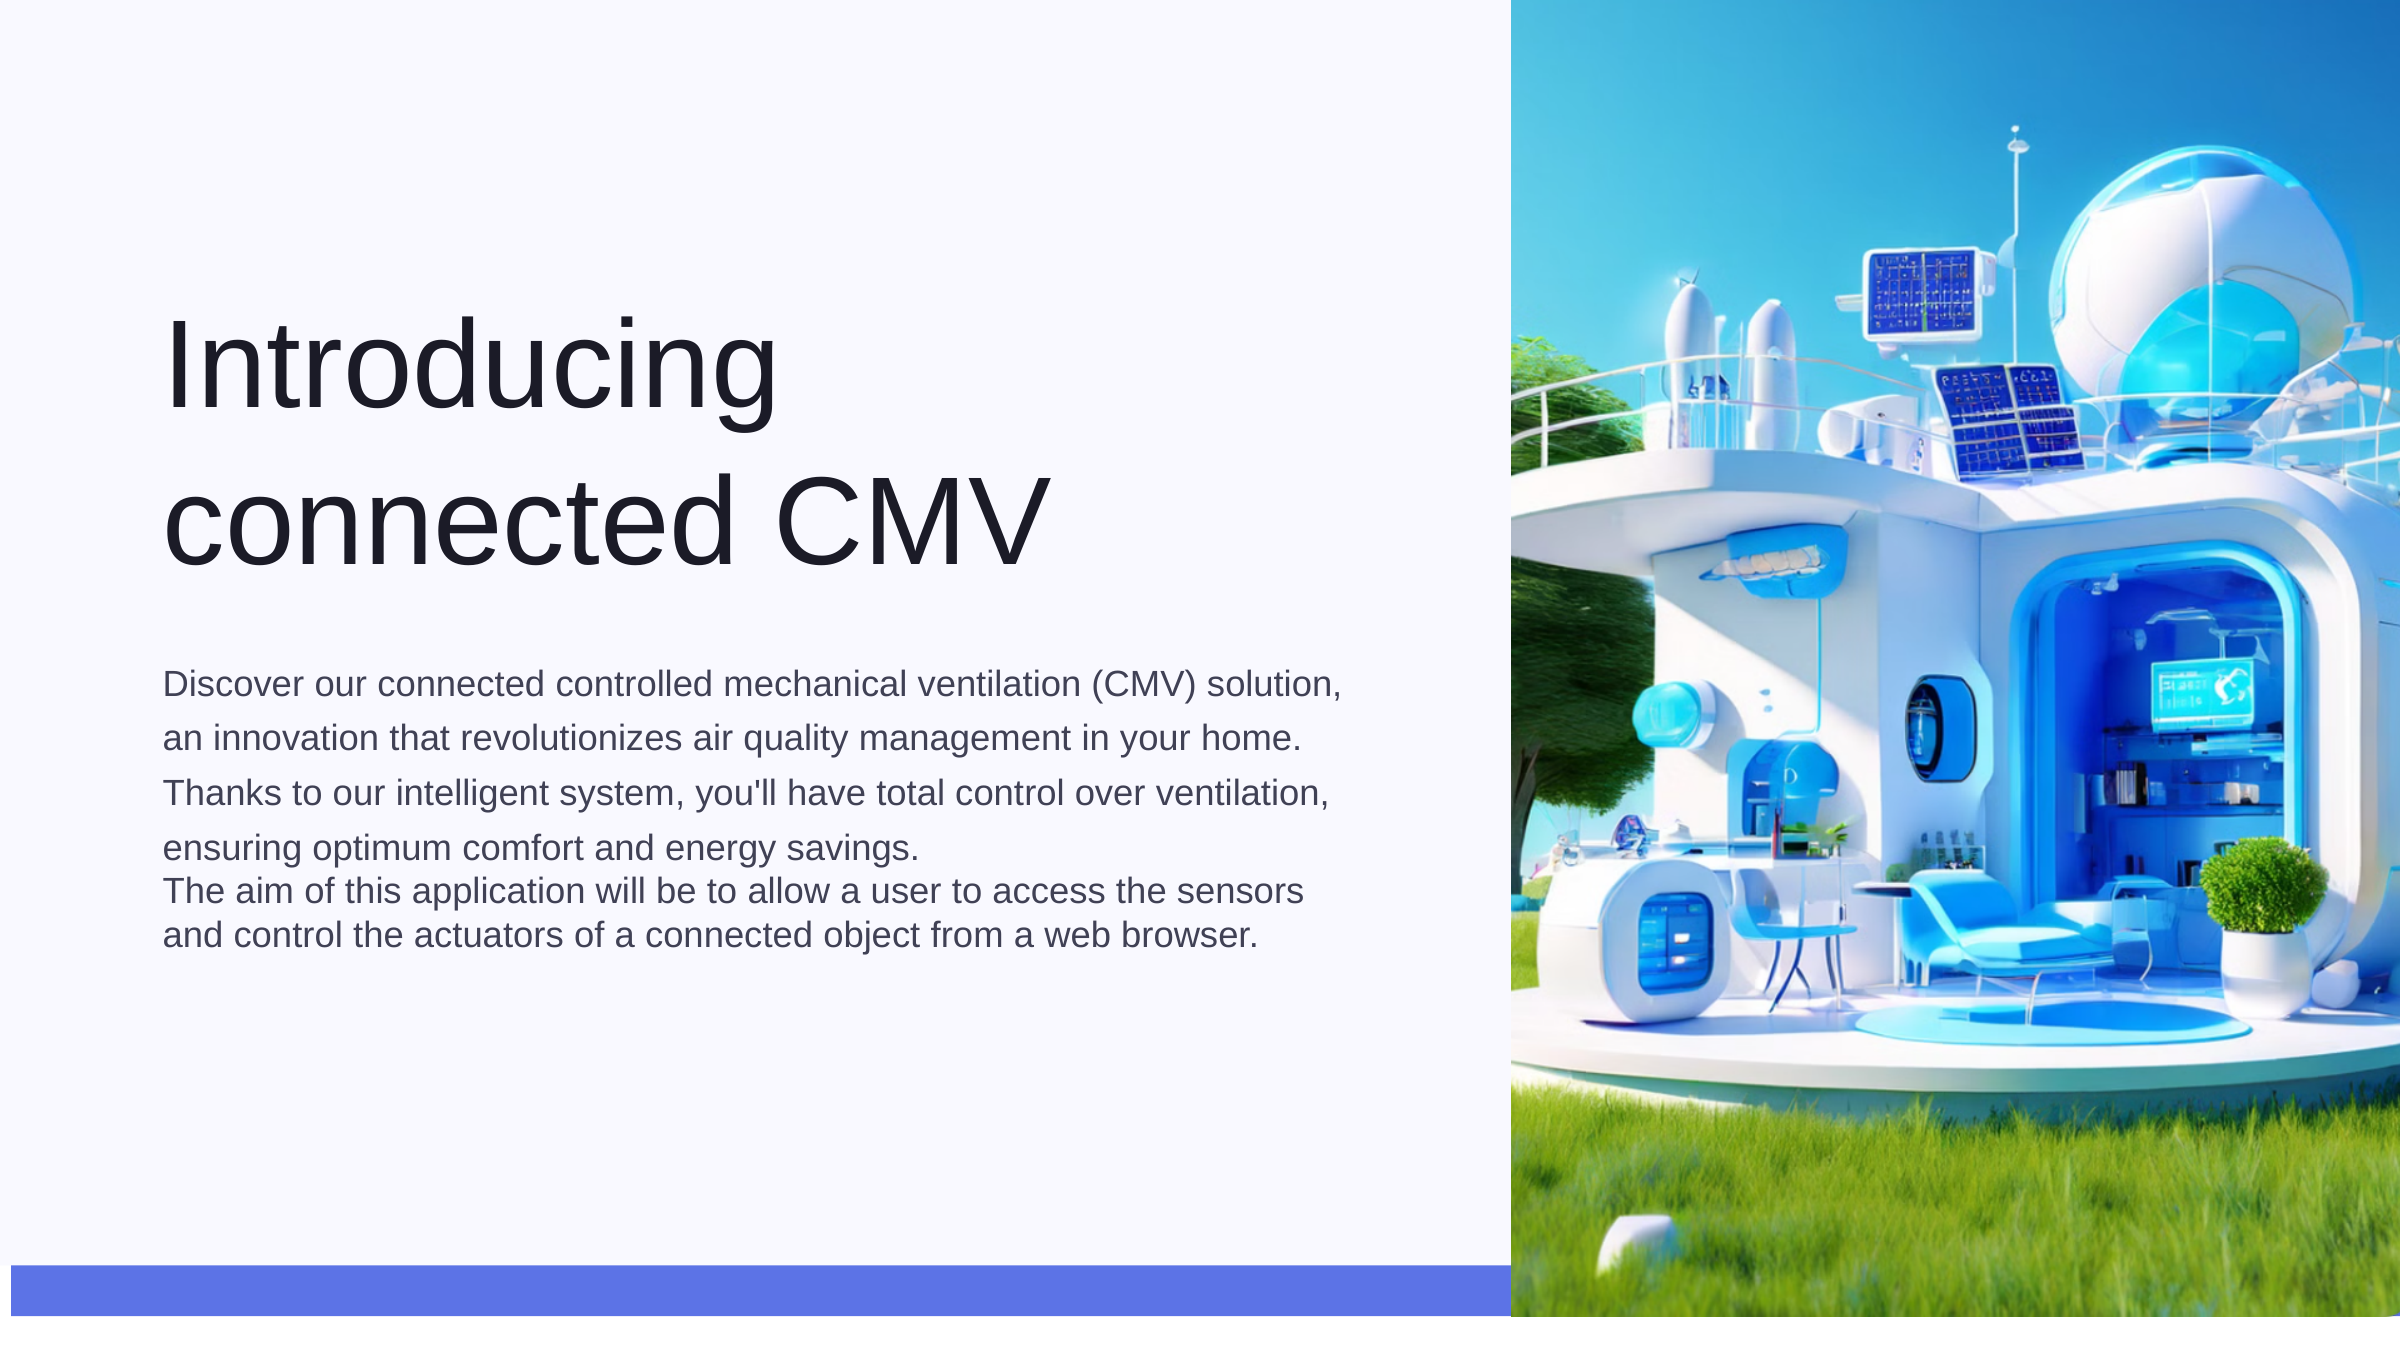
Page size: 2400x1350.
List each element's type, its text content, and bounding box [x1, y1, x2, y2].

text_box [11, 1266, 1505, 1317]
picture [1510, 0, 2400, 1317]
text_box Introducing connected CMV [147, 267, 1375, 582]
text_box [0, 0, 1505, 1266]
text_box Discover our connected controlled mechanical ventilation (CMV) solution, an innovation that revolutionizes air quality management in your home. Thanks to our intelligent system, you'll have total control over ventilation, ensuring optimum comfort and energy savings. The aim of this application will be to allow a user to access the sensors and control the actuators of a connected object from a web browser. [147, 641, 1375, 987]
